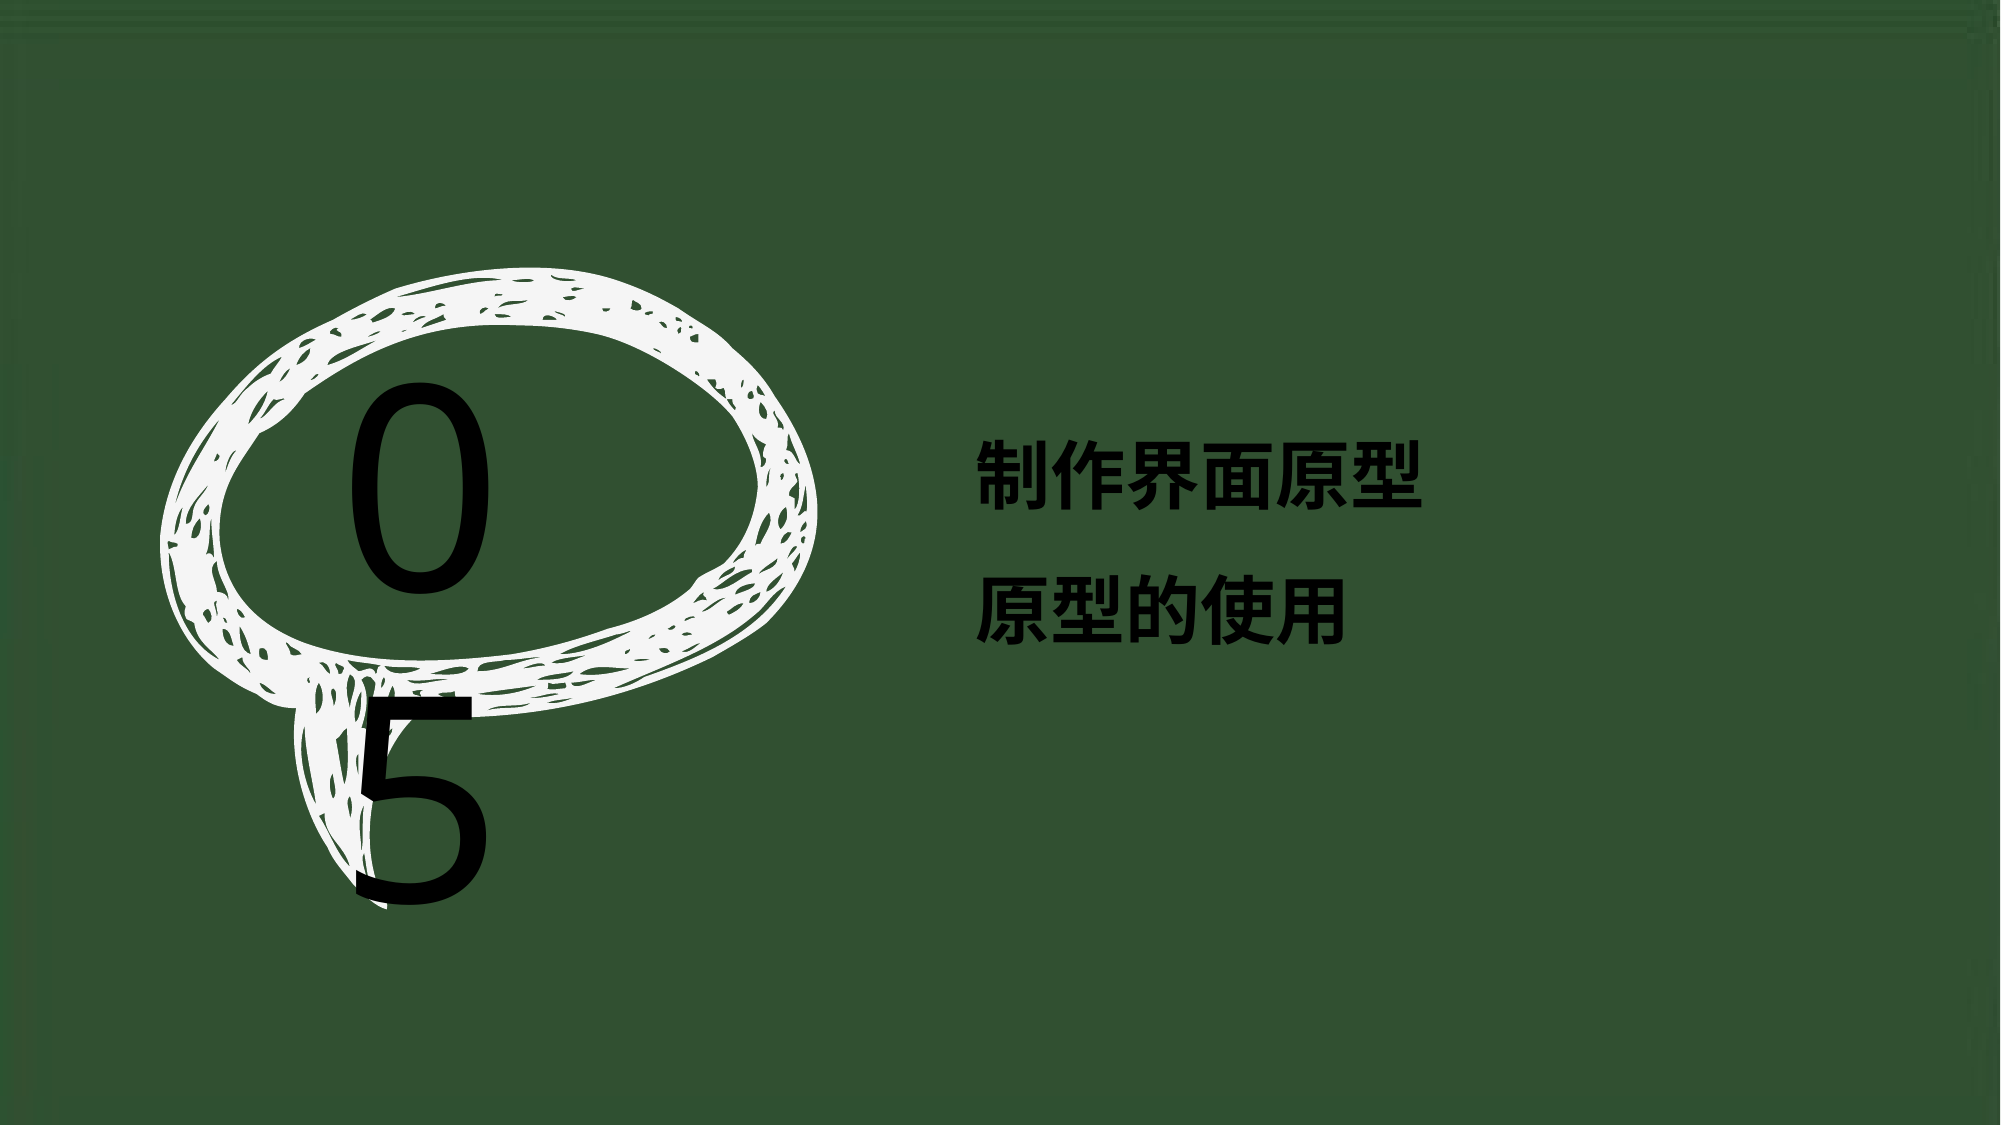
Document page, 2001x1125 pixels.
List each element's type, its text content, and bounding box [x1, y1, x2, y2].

list 05 [323, 335, 663, 643]
text_box 制作界面原型 原型的使用 [960, 376, 1897, 661]
picture [0, 0, 2001, 1125]
